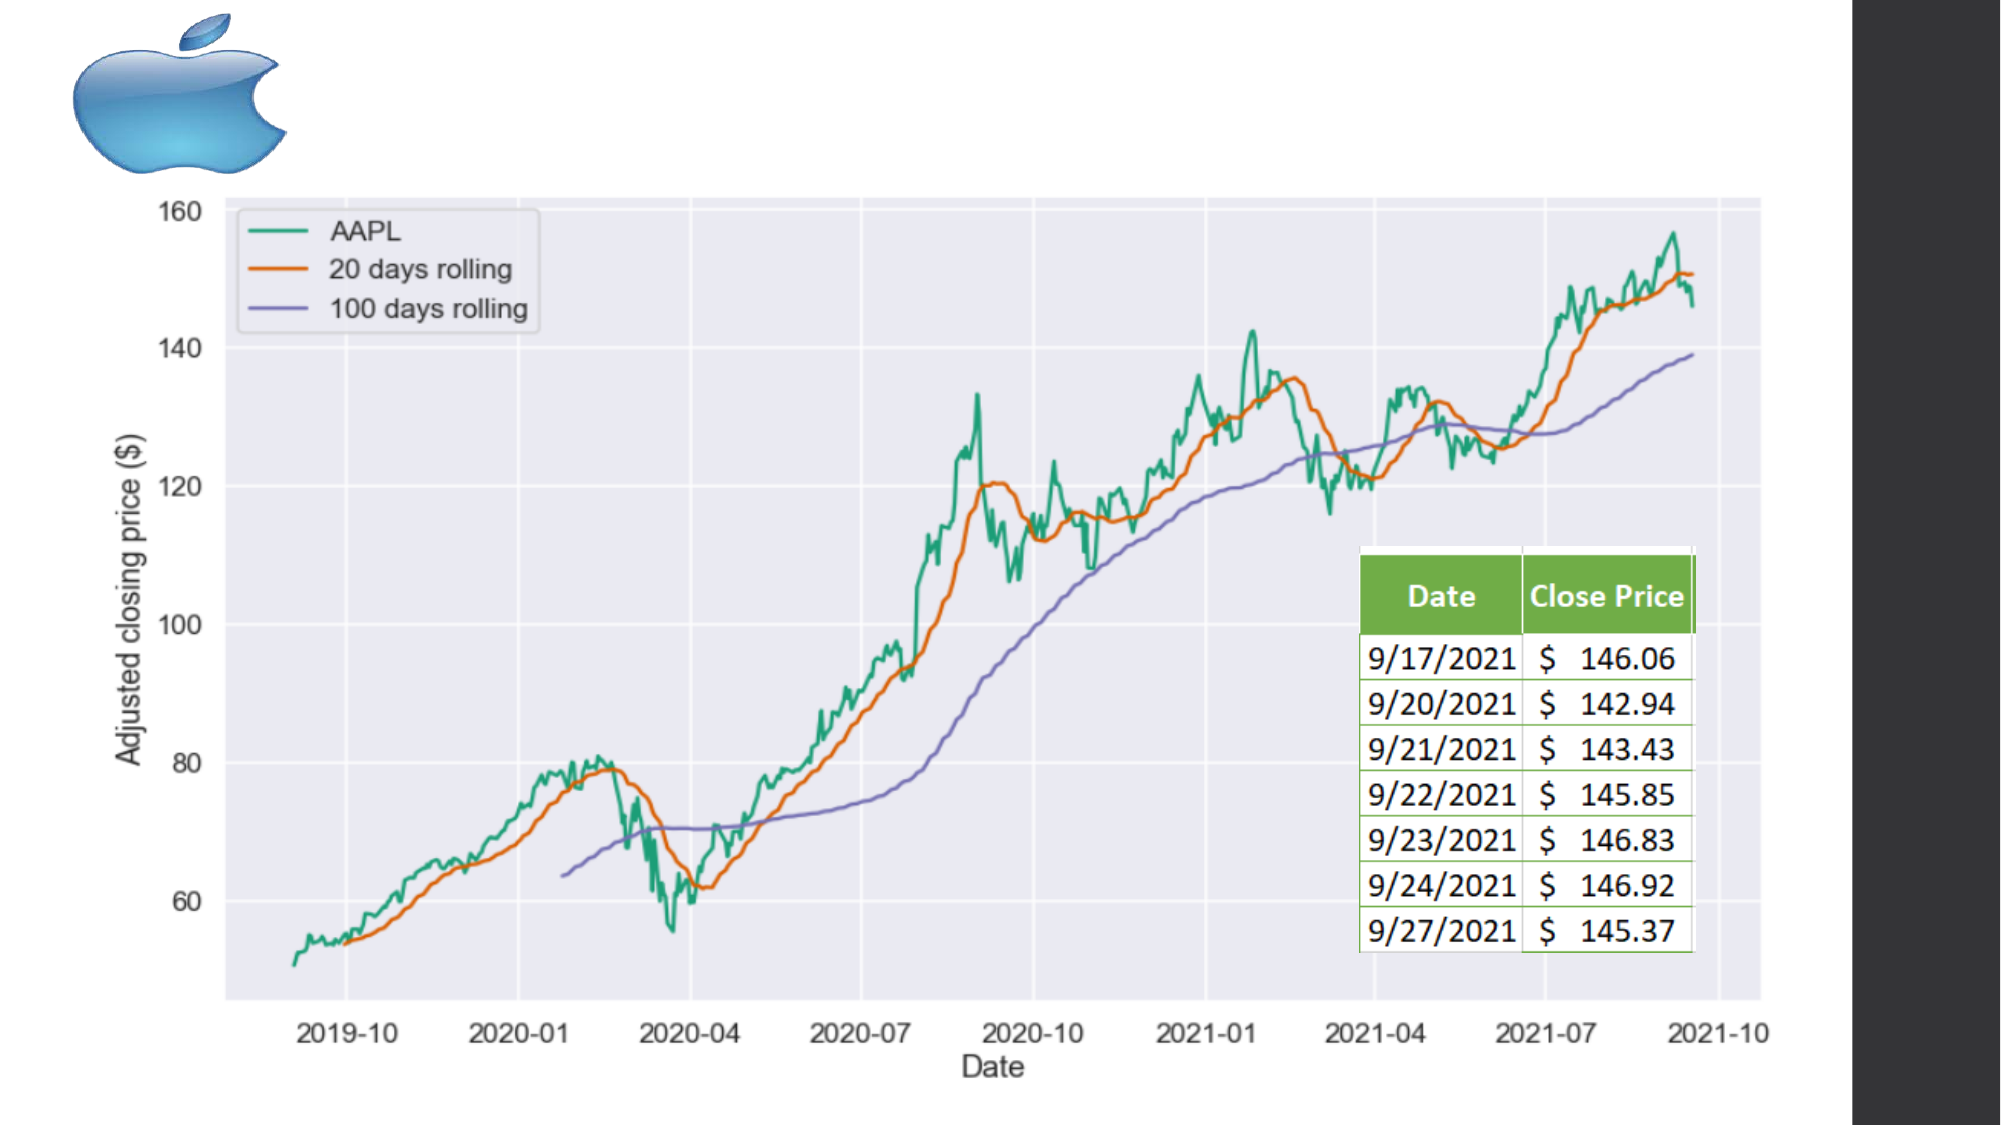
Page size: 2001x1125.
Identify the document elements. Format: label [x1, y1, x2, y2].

picture [24, 10, 1800, 1101]
